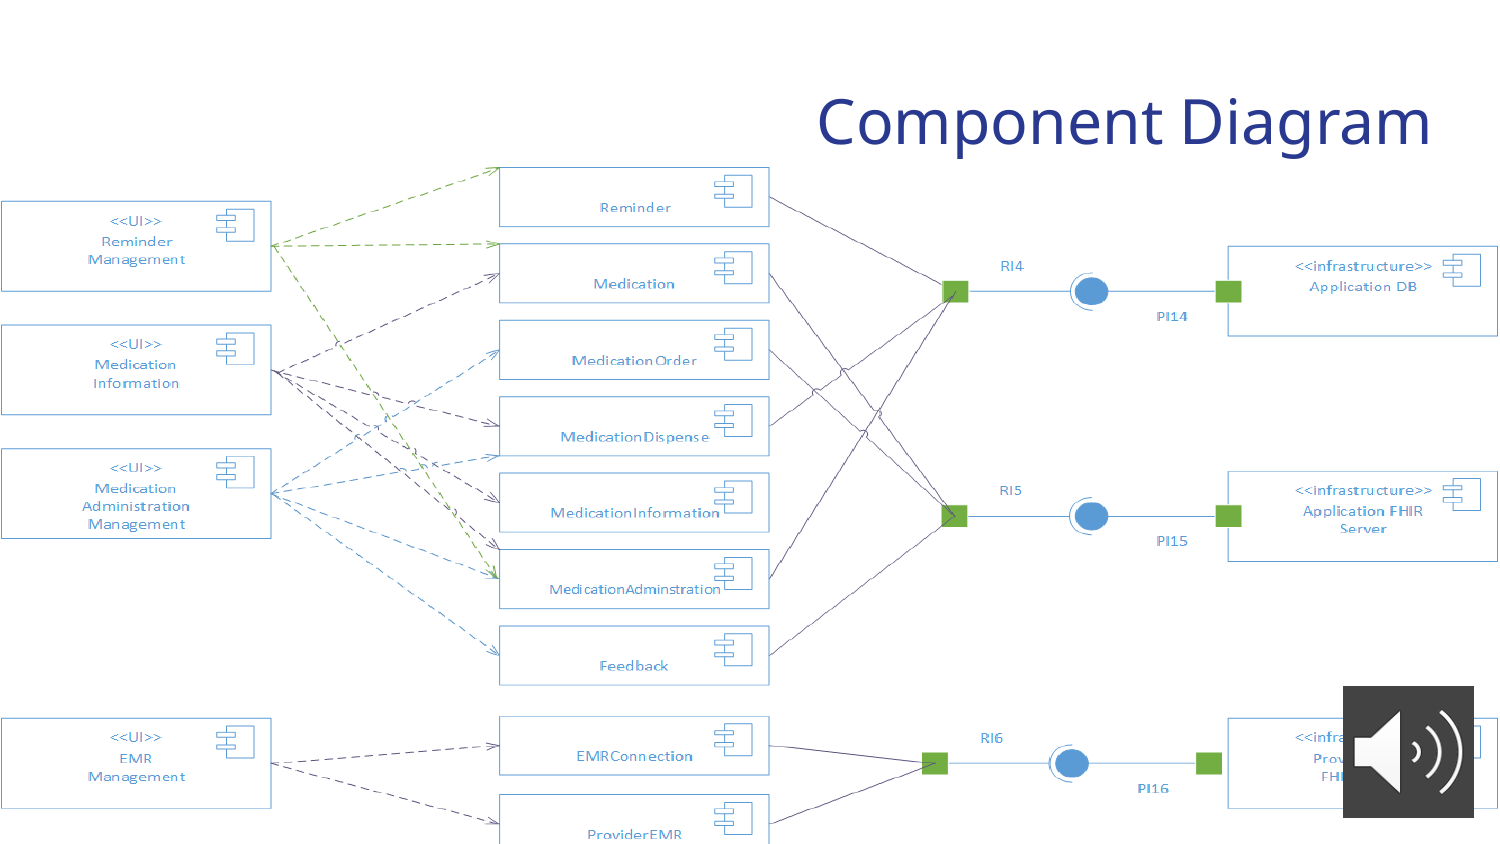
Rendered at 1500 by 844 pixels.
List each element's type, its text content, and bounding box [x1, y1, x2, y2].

picture [0, 166, 1500, 844]
title Component Diagram [51, 67, 1449, 165]
